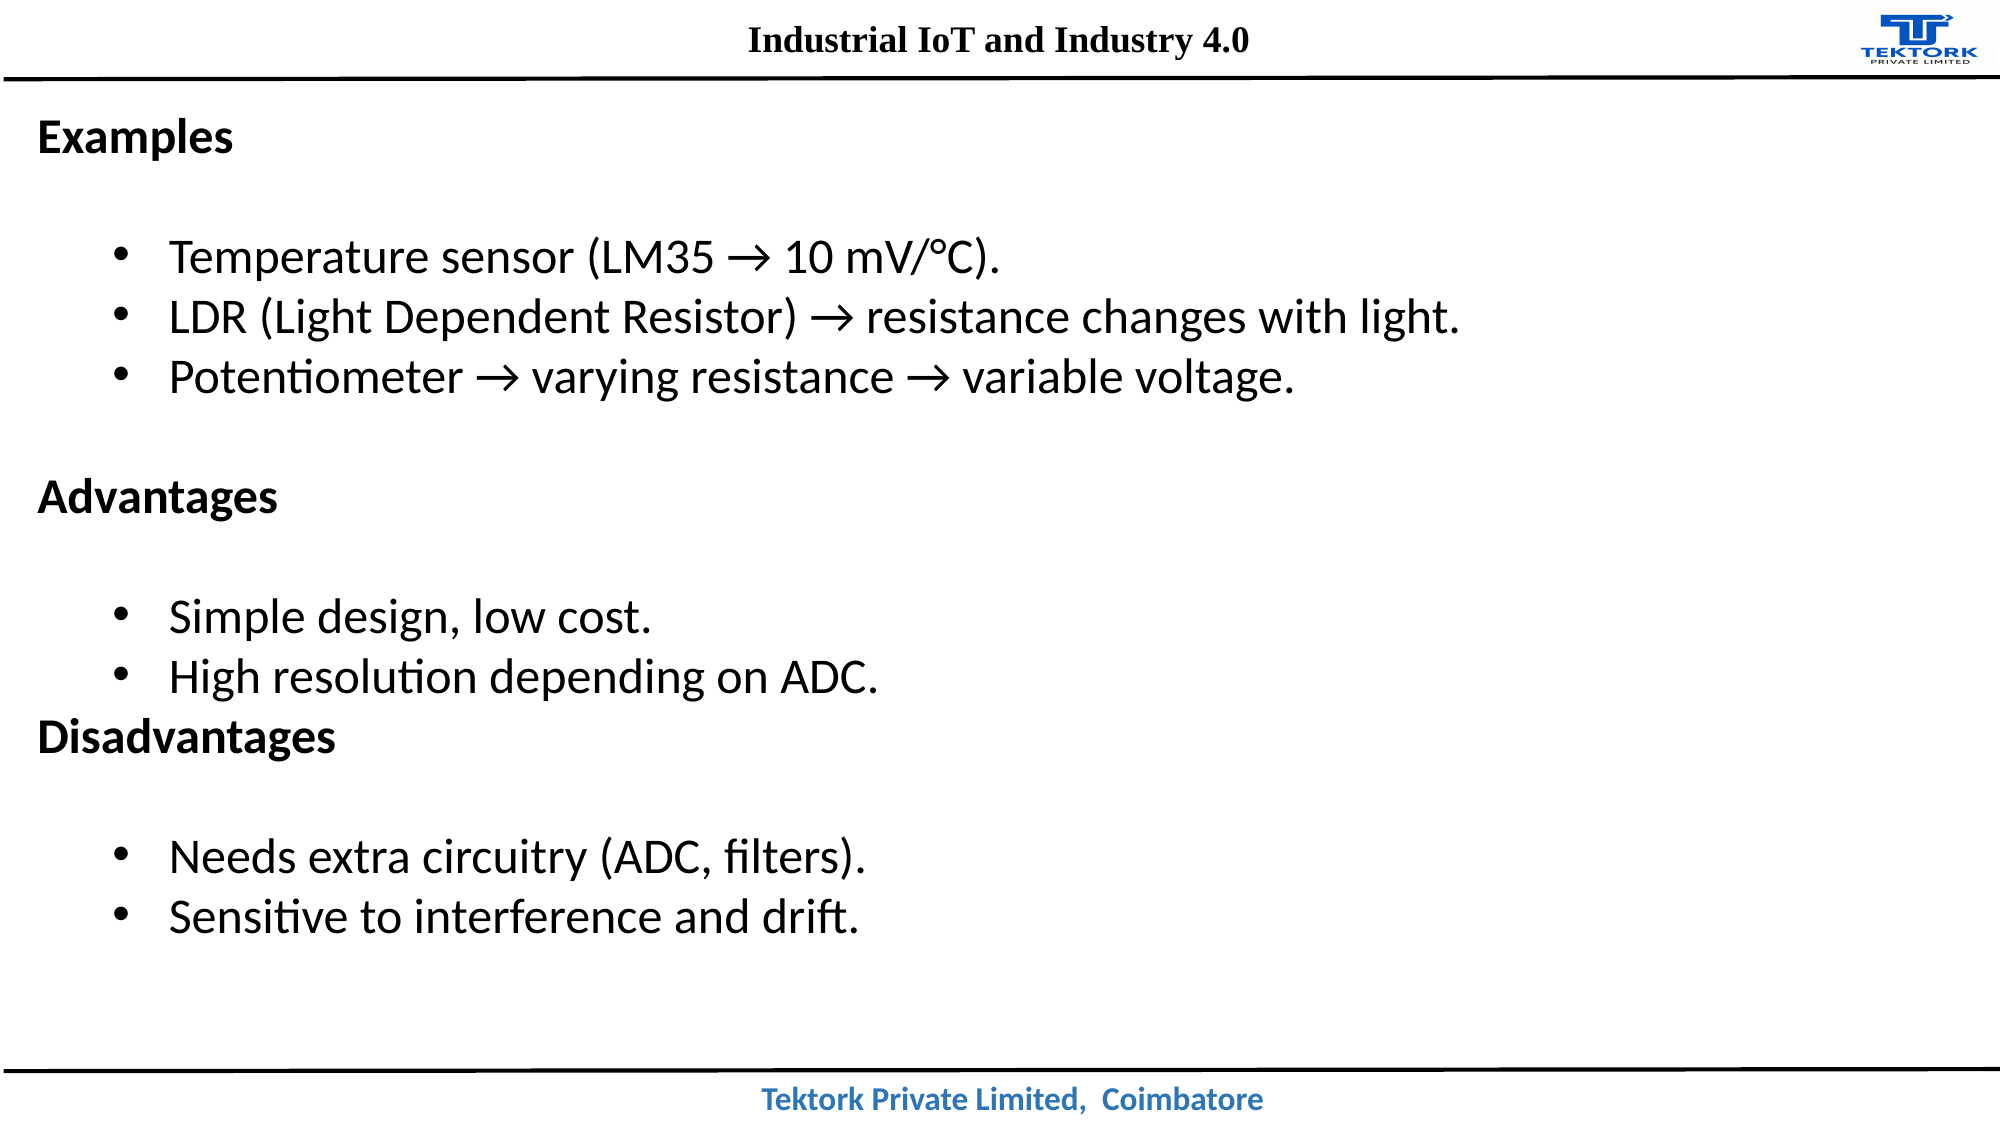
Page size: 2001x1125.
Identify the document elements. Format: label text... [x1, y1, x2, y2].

text_box Examples Temperature sensor (LM35 → 10 mV/°C). LDR (Light Dependent Resistor) → resistance changes with light. Potentiometer → varying resistance → variable voltage. Advantages Simple design, low cost. High resolution depending on ADC. Disadvantages Needs extra circuitry (ADC, filters). Sensitive to interference and drift. [22, 96, 1975, 951]
picture [1845, 1, 1995, 77]
text_box Tektork Private Limited, Coimbatore [419, 1072, 1608, 1125]
text_box Industrial IoT and Industry 4.0 [732, 7, 1267, 68]
